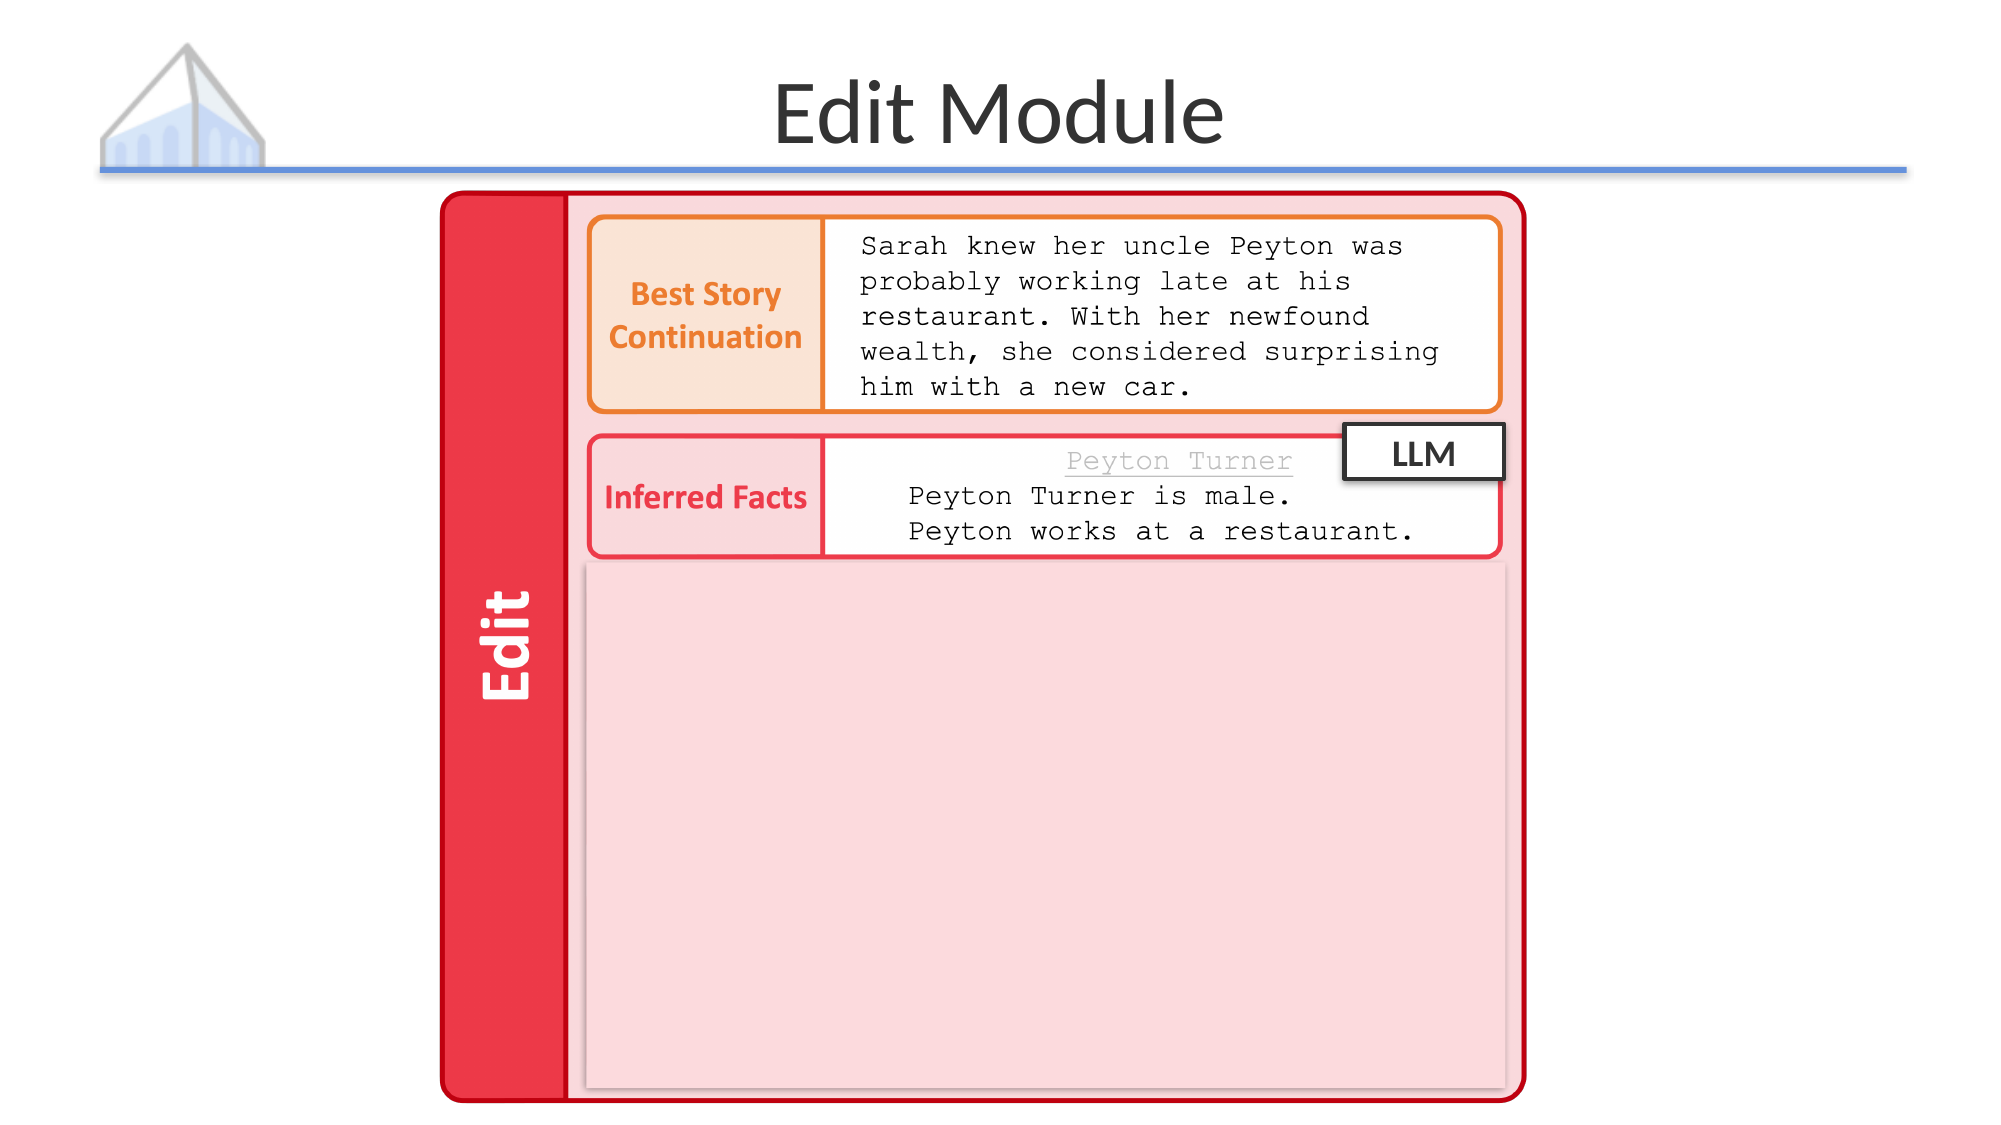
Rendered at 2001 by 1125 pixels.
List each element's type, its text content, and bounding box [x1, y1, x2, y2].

picture [438, 190, 1562, 1105]
title Edit Module [0, 23, 2000, 190]
